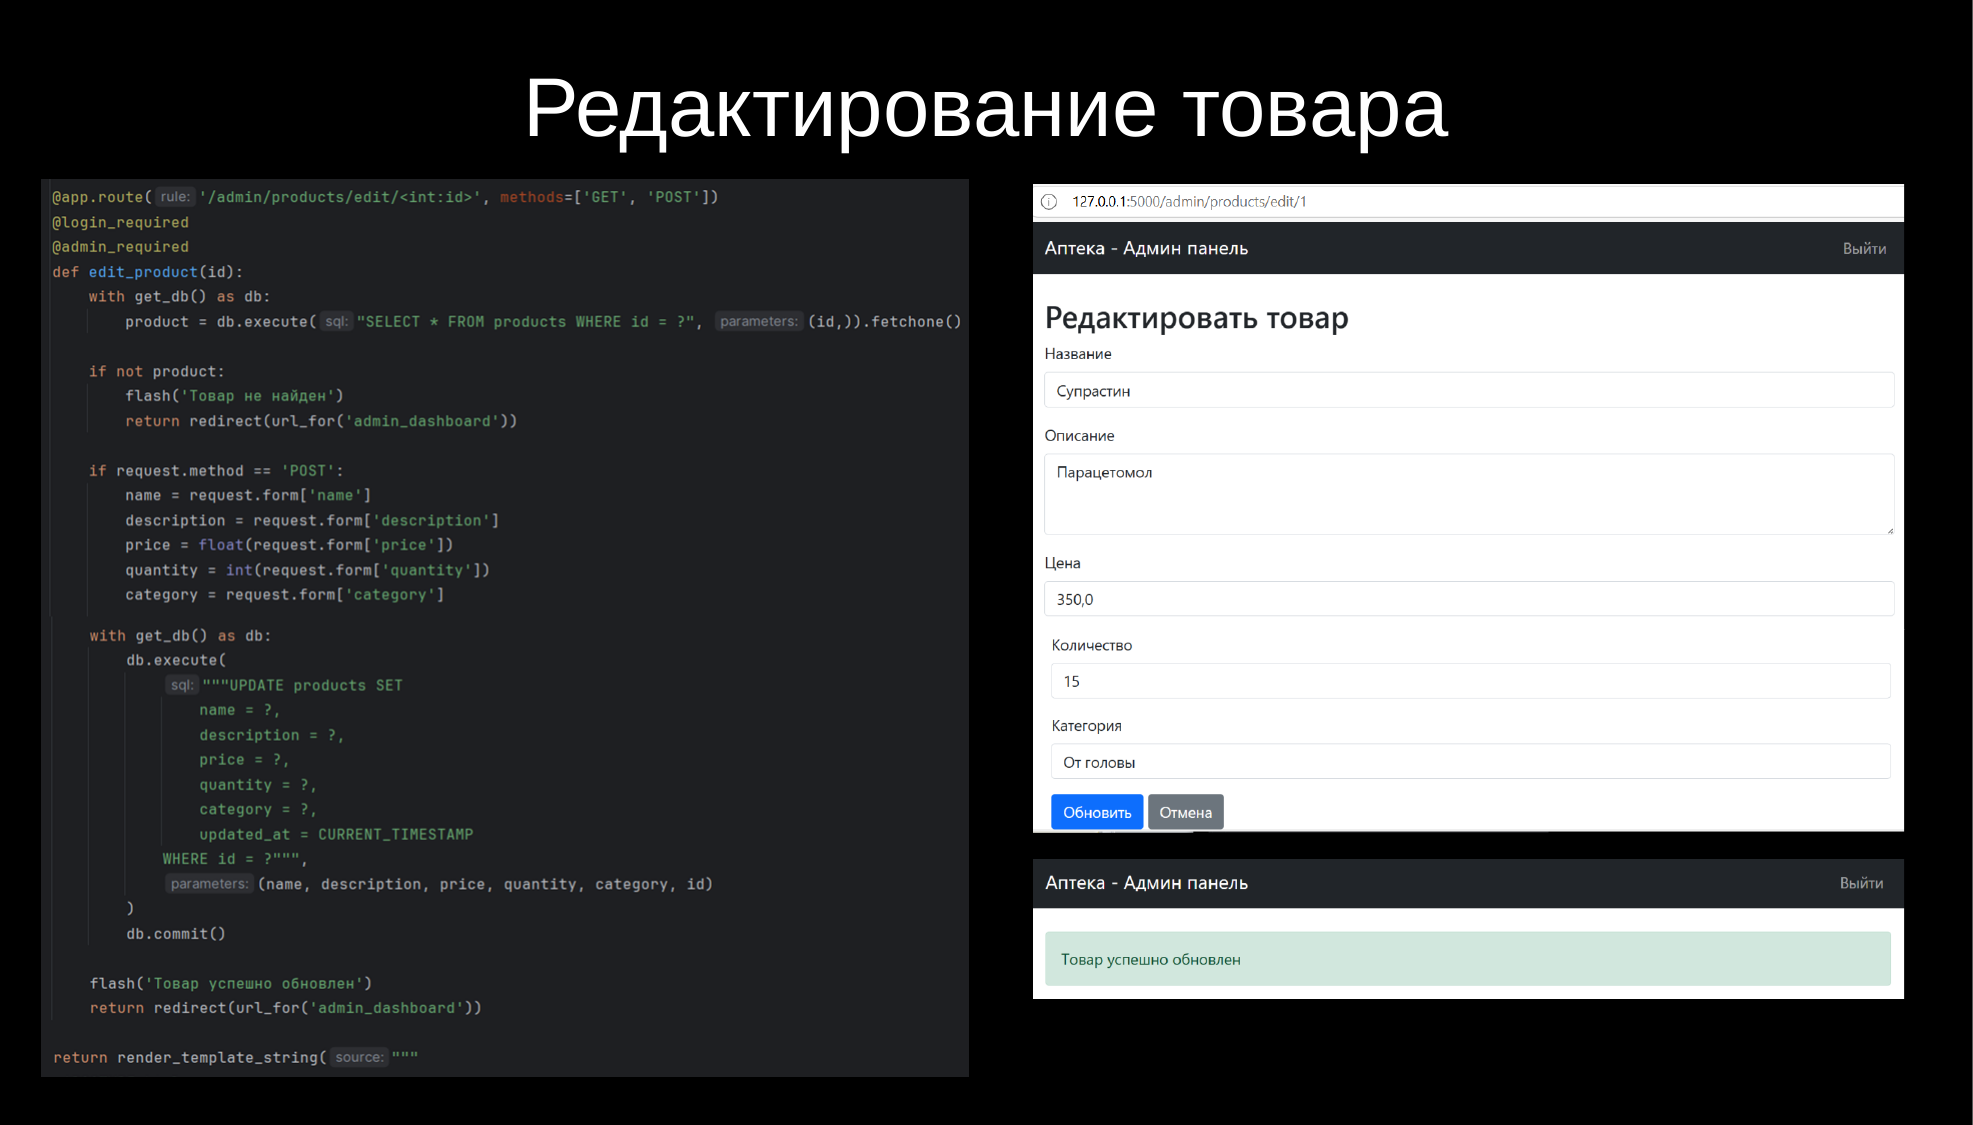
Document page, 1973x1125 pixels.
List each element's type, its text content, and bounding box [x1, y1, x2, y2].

picture [41, 178, 969, 1077]
title Редактирование товара [98, 45, 1874, 161]
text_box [1032, 184, 1905, 1000]
